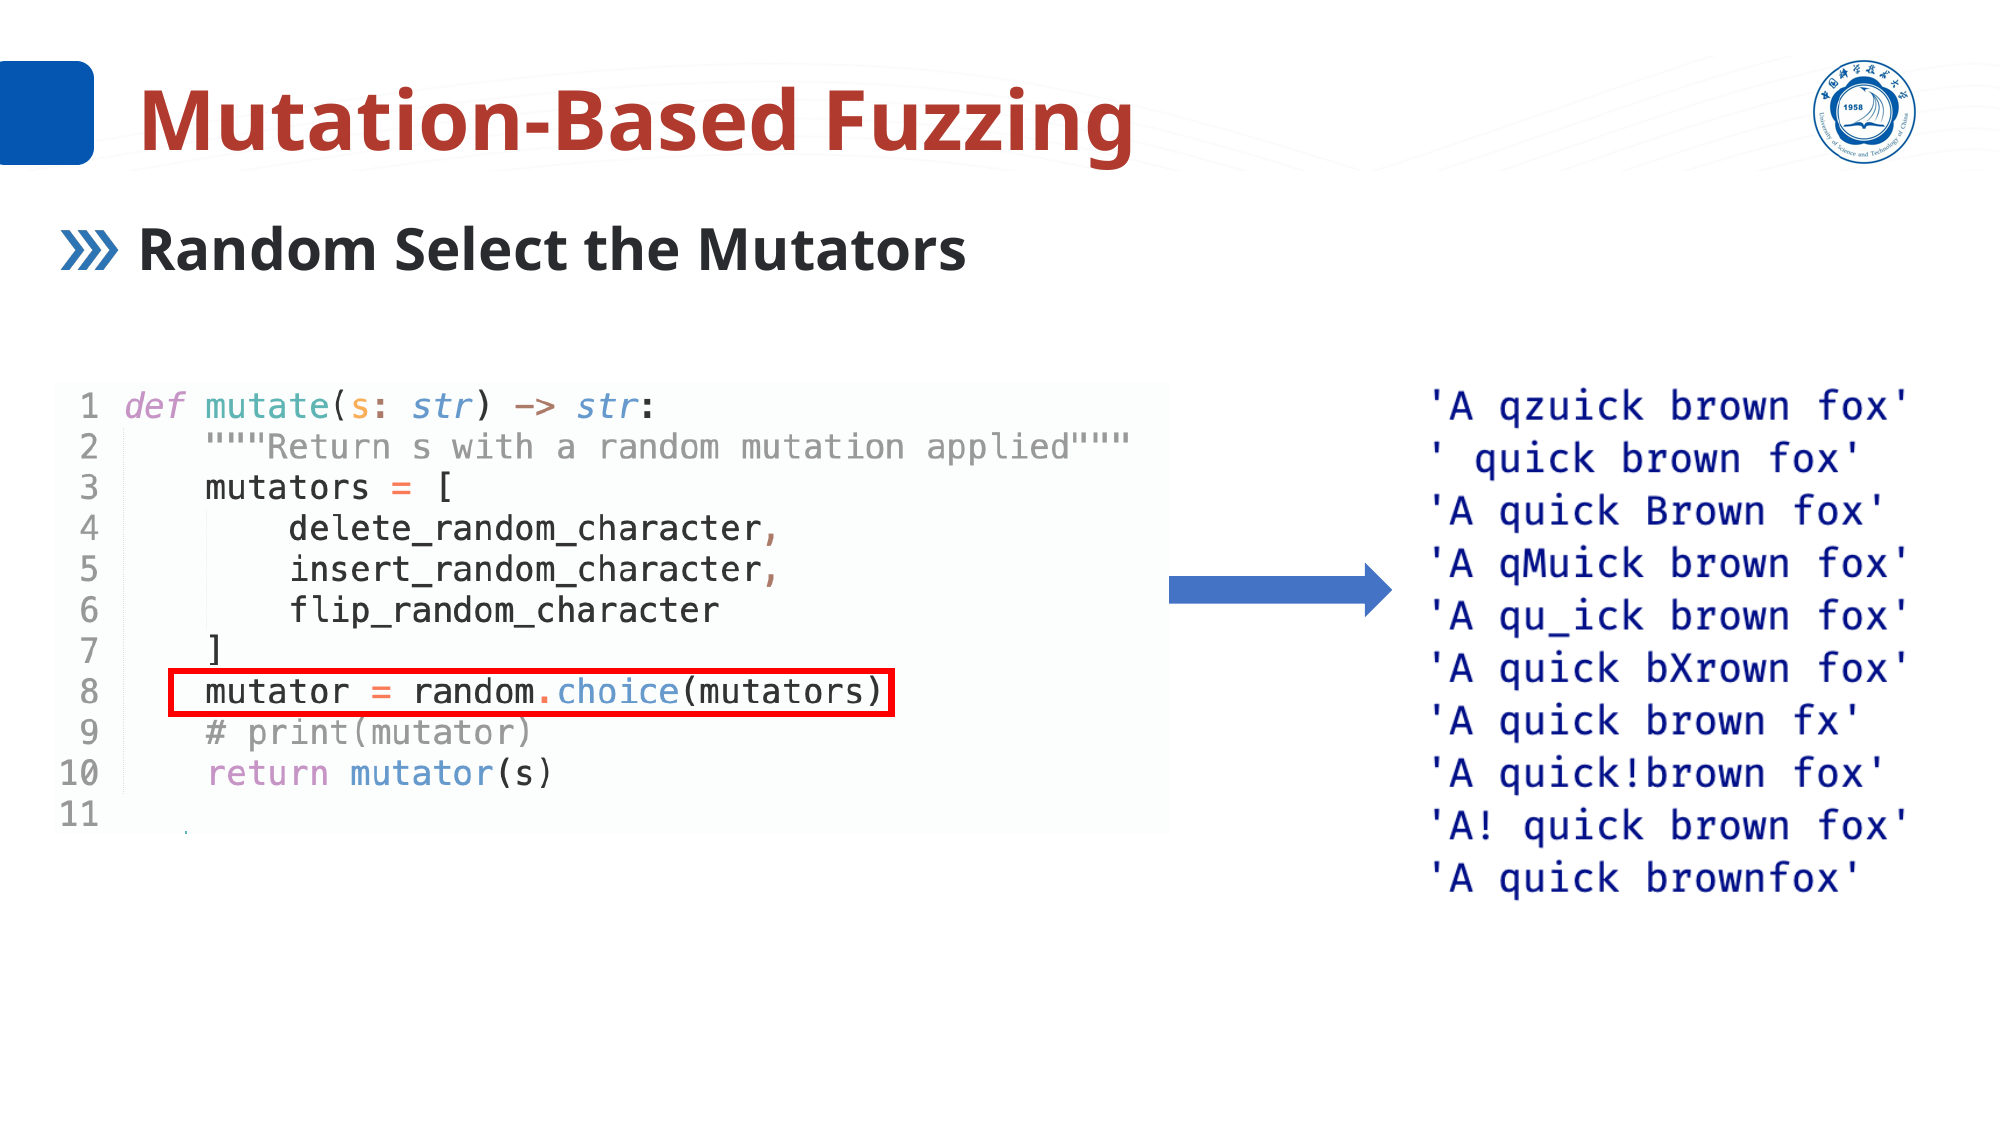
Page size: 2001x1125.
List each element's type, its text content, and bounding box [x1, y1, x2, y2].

picture [55, 383, 1169, 834]
picture [1413, 372, 1945, 907]
text_box Mutation-Based Fuzzing [122, 171, 1663, 275]
picture [55, 216, 123, 284]
text_box Random Select the Mutators [122, 205, 1649, 290]
text_box [1169, 559, 1394, 620]
picture [0, 56, 2000, 171]
